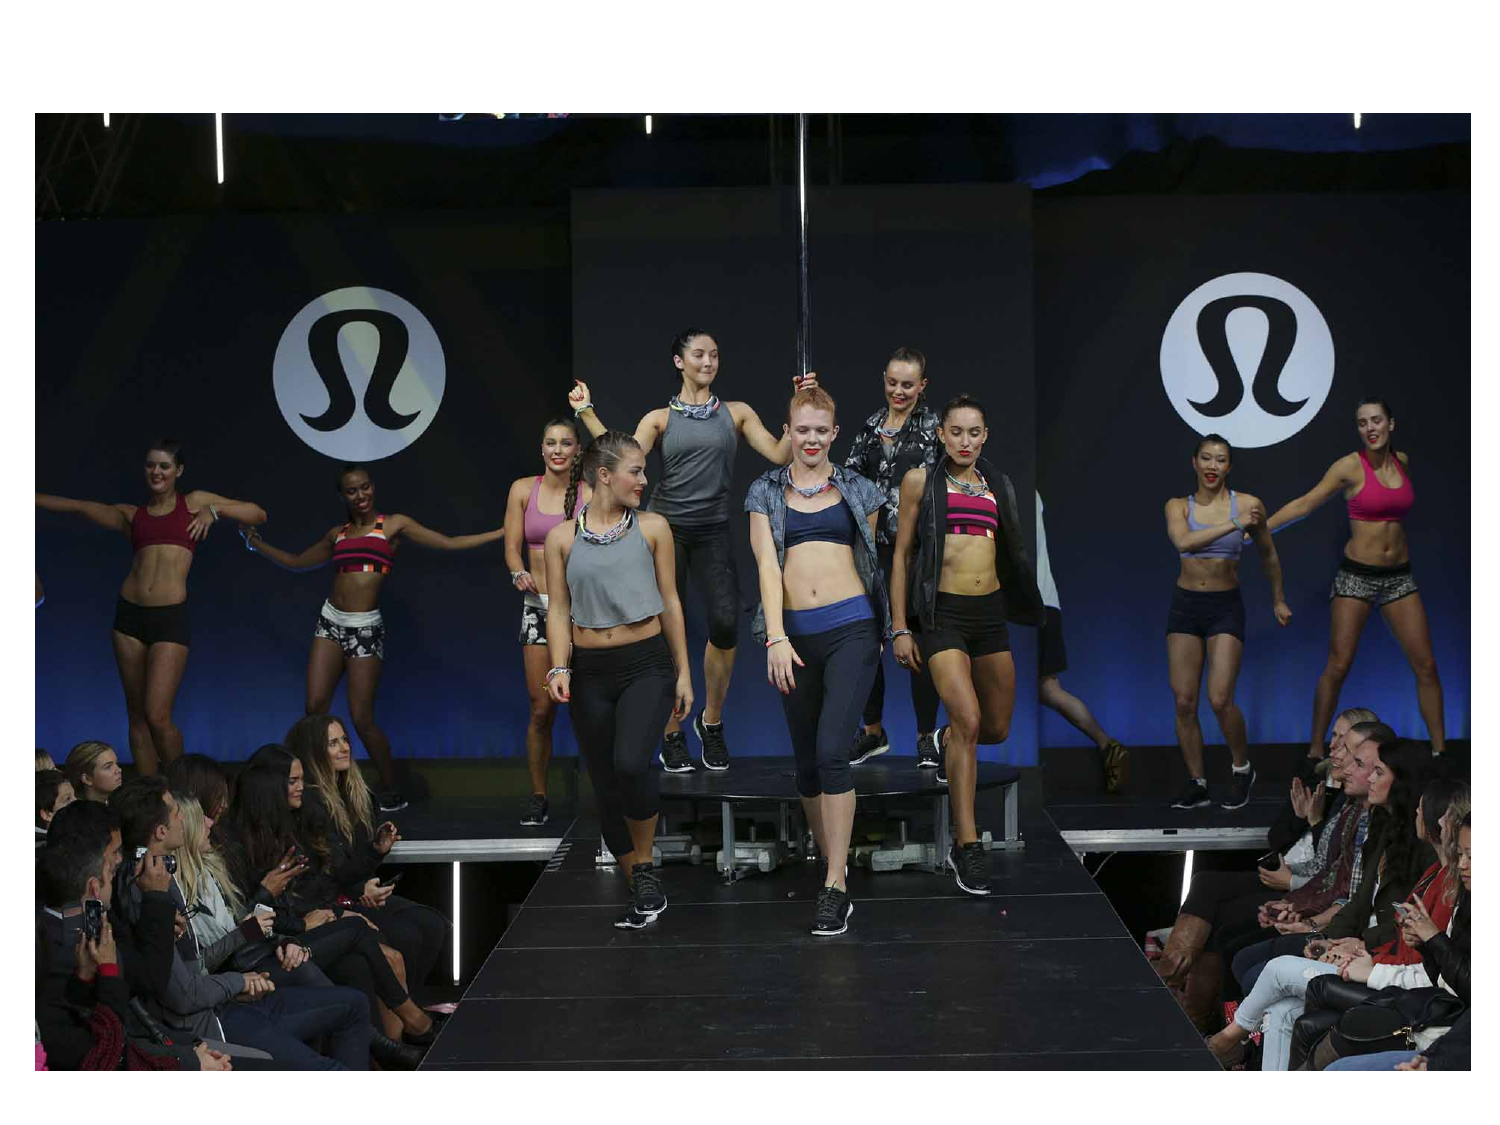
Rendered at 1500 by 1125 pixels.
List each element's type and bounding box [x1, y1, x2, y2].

picture [35, 113, 1471, 1071]
